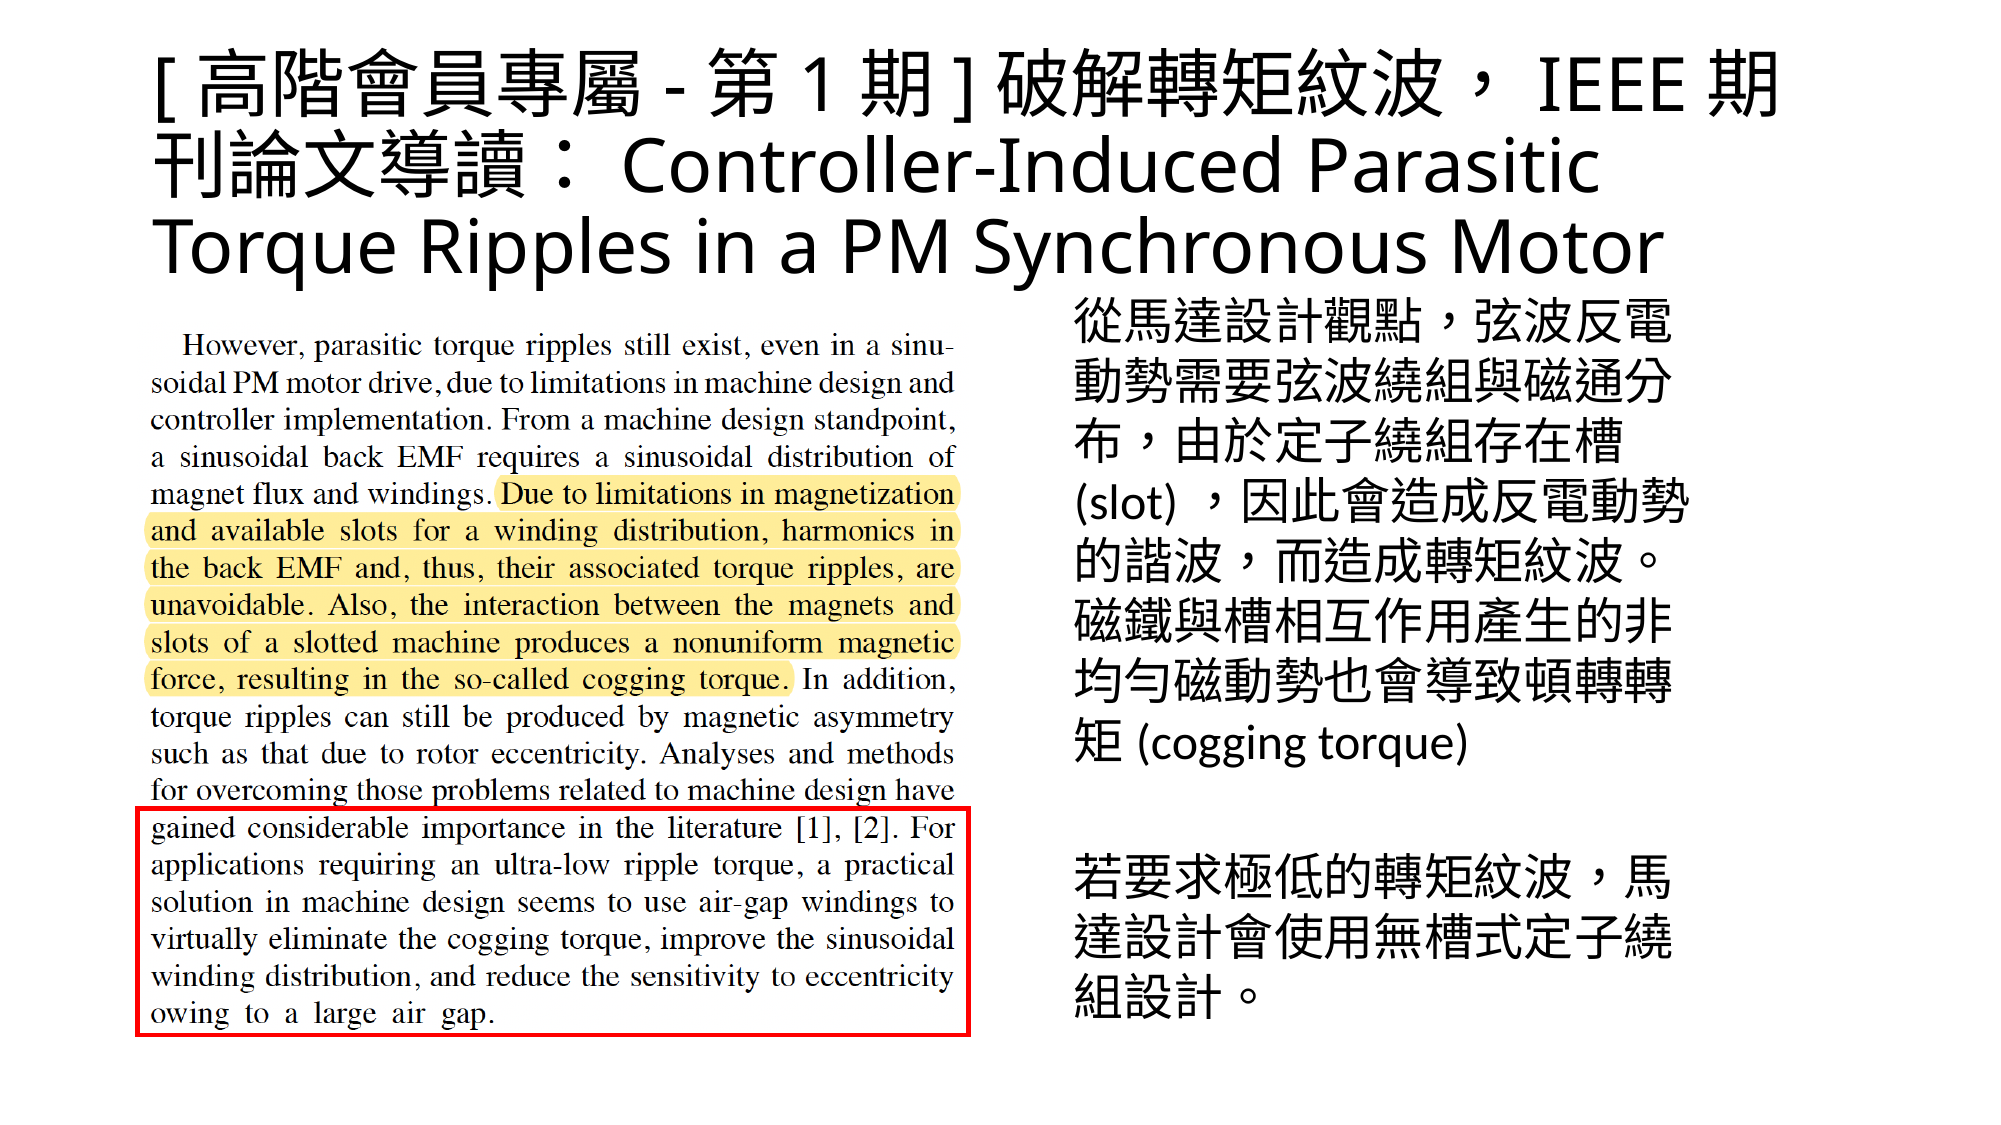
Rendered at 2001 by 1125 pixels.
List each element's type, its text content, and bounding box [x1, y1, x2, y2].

text_box 若要求極低的轉矩紋波，馬達設計會使用無槽式定子繞組設計。 [1059, 838, 1736, 1033]
title [高階會員專屬-第1期]破解轉矩紋波，IEEE期刊論文導讀：Controller-Induced Parasitic Torque Ripples in a PM Synchronous Motor [137, 59, 1863, 278]
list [137, 321, 969, 1036]
text_box 從馬達設計觀點，弦波反電動勢需要弦波繞組與磁通分布，由於定子繞組存在槽(slot)，因此會造成反電動勢的諧波，而造成轉矩紋波。 磁鐵與槽相互作用產生的非均勻磁動勢也會導致頓轉轉矩(cogging torque) [1059, 282, 1736, 837]
